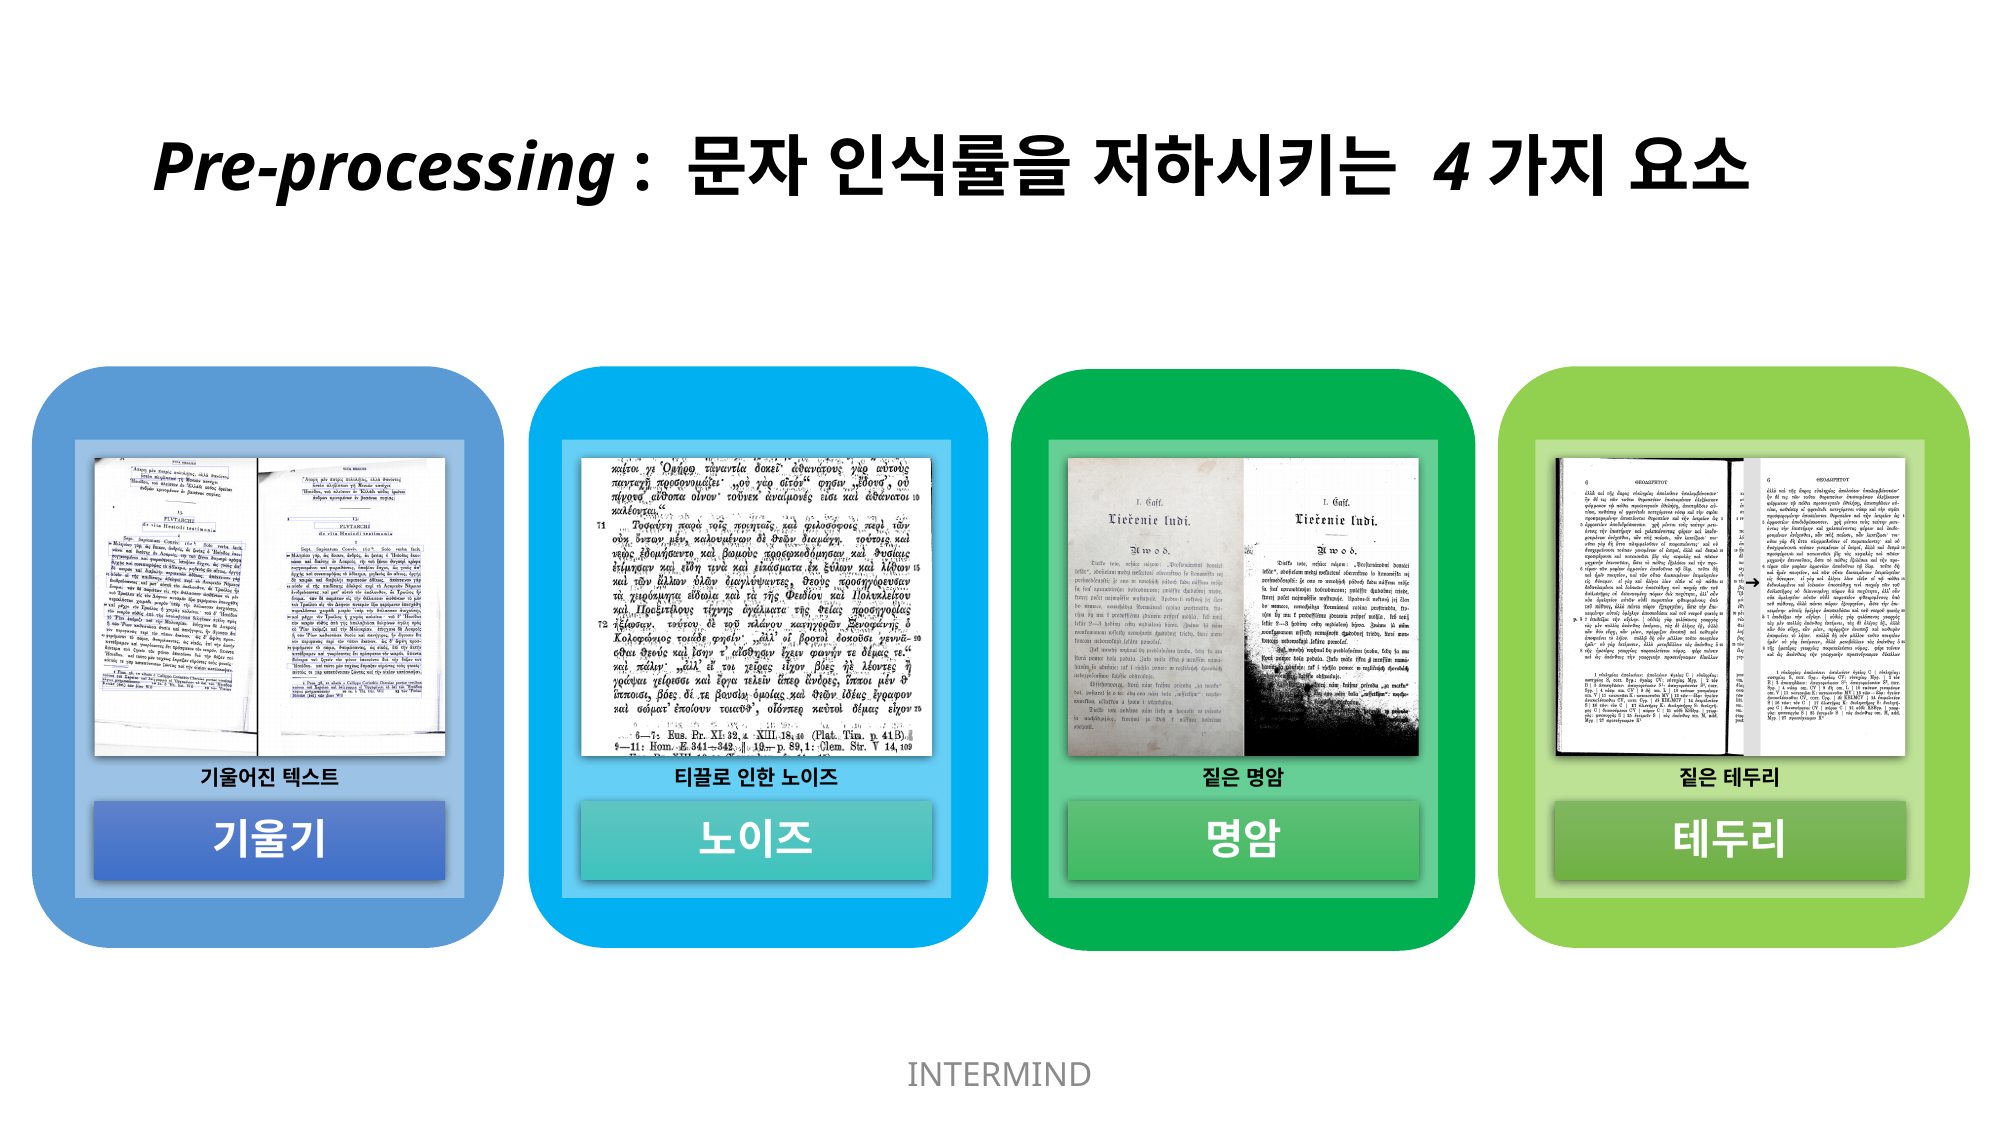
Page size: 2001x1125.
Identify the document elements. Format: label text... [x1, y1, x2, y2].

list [73, 232, 1927, 1105]
text_box [30, 374, 73, 940]
title Pre-processing : 문자 인식률을 저하시키는 4가지 요소 [137, 59, 1863, 232]
text_box [1927, 373, 1972, 941]
